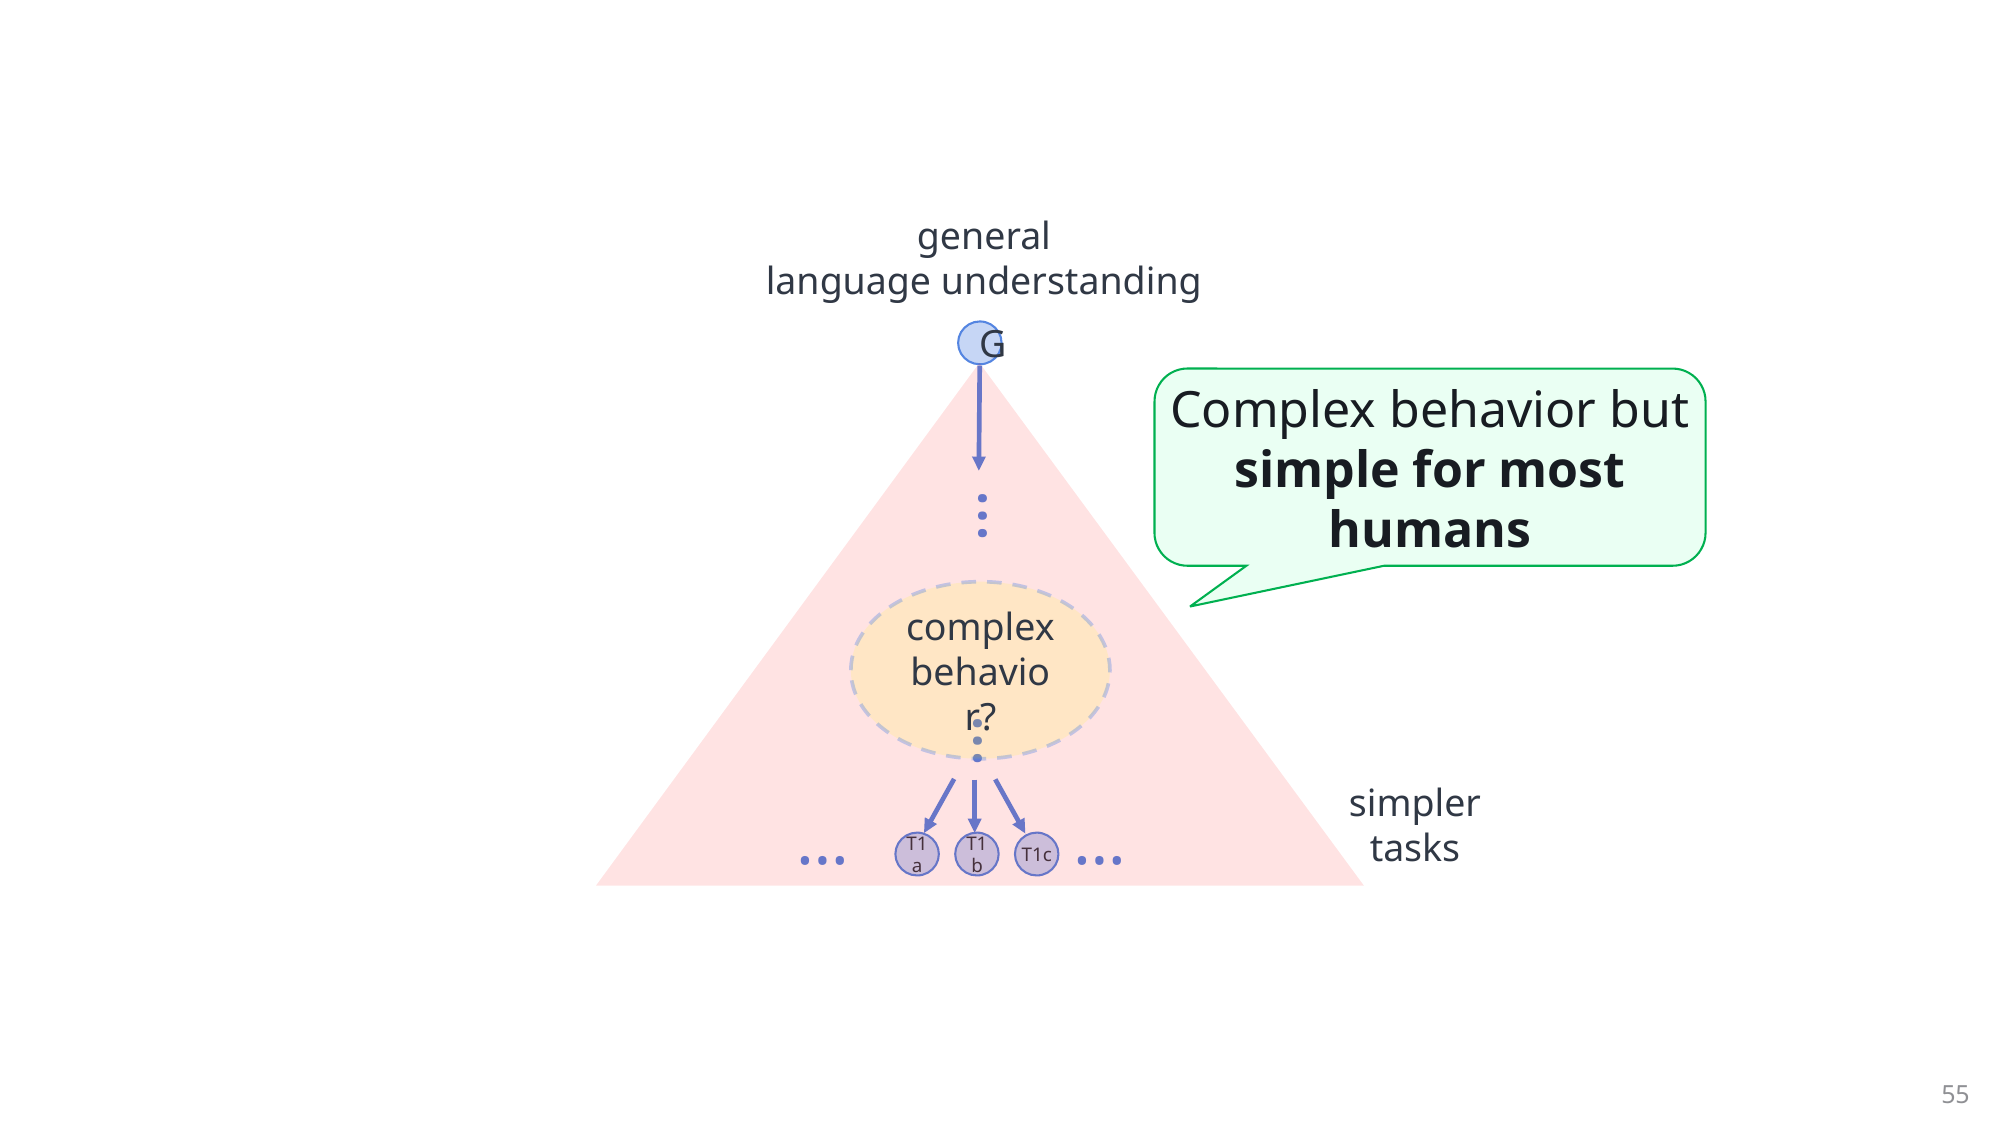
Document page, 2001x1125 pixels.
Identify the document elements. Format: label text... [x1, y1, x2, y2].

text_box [924, 778, 1026, 834]
text_box general language understanding [751, 205, 1217, 310]
slide_number 55 [1912, 1065, 2000, 1125]
text_box [594, 361, 1366, 887]
text_box complex behavior? [849, 580, 1111, 760]
text_box simpler tasks [1285, 771, 1545, 877]
text_box Complex behavior but simple for most humans [1153, 367, 1707, 608]
text_box G [957, 320, 1003, 365]
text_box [768, 790, 1189, 887]
